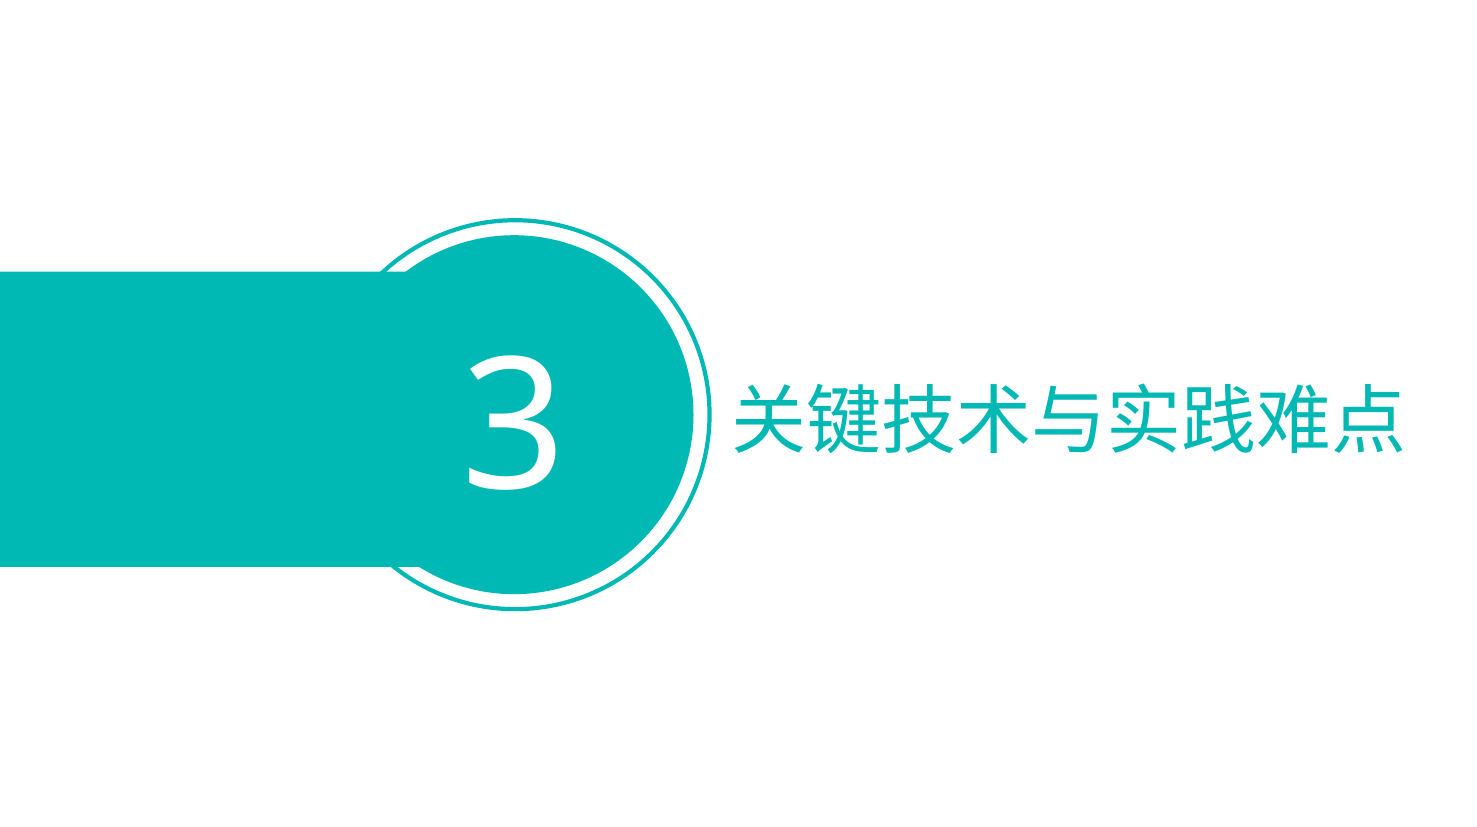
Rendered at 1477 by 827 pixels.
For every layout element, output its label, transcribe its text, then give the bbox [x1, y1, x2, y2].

text_box [318, 218, 703, 612]
text_box 关键技术与实践难点 [608, 354, 1477, 473]
text_box 3 [334, 235, 684, 595]
text_box [0, 270, 392, 569]
